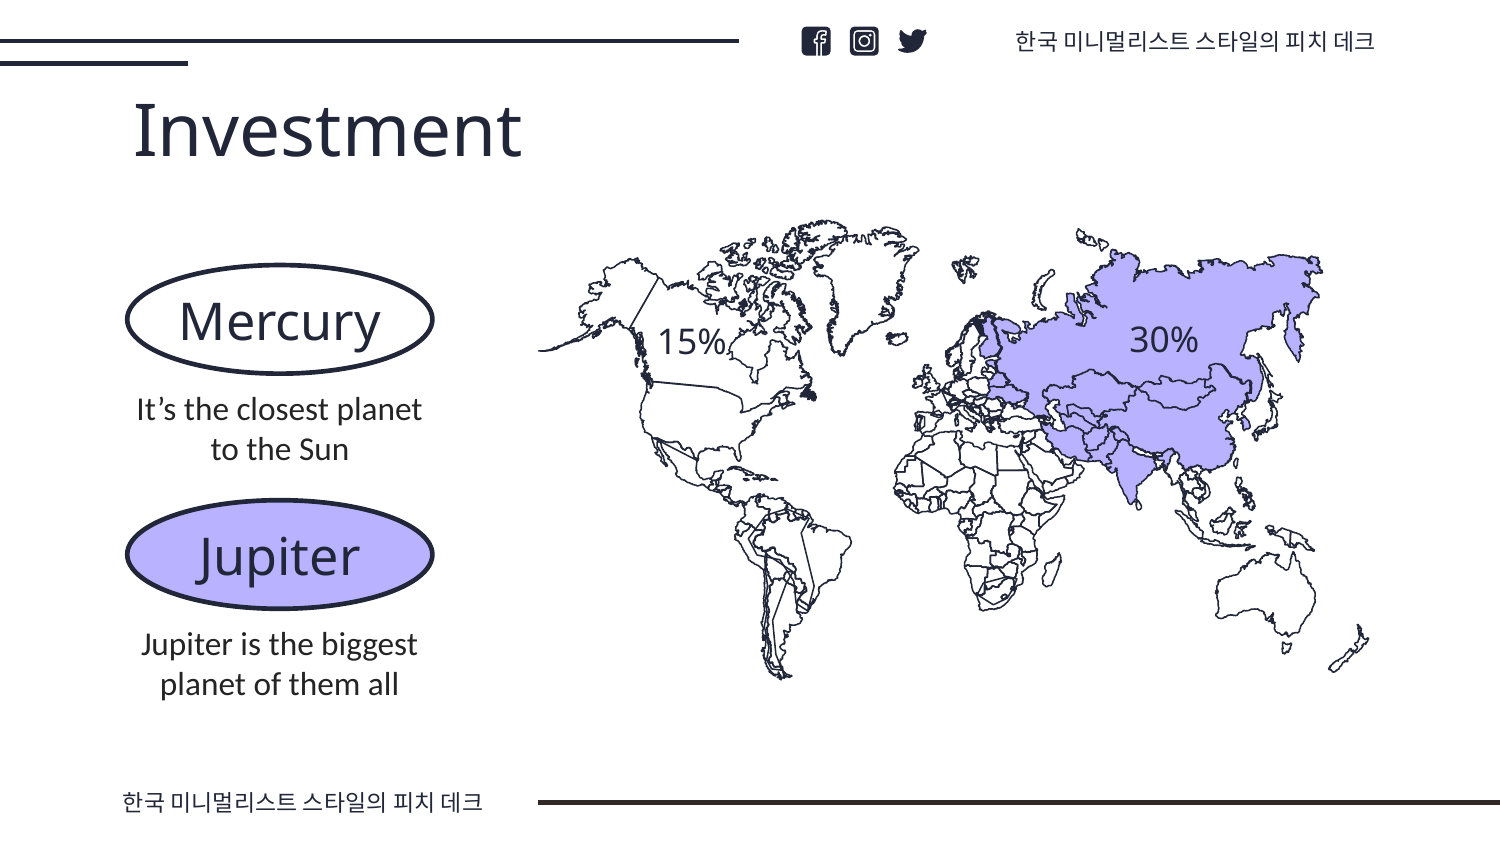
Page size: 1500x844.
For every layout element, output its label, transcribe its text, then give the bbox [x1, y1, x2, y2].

text_box Mercury [116, 276, 443, 363]
title Investment [118, 88, 1382, 167]
text_box [188, 598, 372, 607]
text_box [187, 265, 372, 276]
text_box It’s the closest planet to the Sun [116, 372, 443, 468]
text_box 한국 미니멀리스트 스타일의 피치 데크 [108, 778, 548, 827]
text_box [801, 26, 928, 56]
text_box [189, 363, 371, 372]
text_box Jupiter is the biggest planet of them all [116, 607, 443, 703]
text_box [538, 220, 1369, 680]
text_box Jupiter [116, 511, 443, 598]
text_box 한국 미니멀리스트 스타일의 피치 데크 [952, 17, 1392, 65]
text_box [188, 500, 372, 511]
